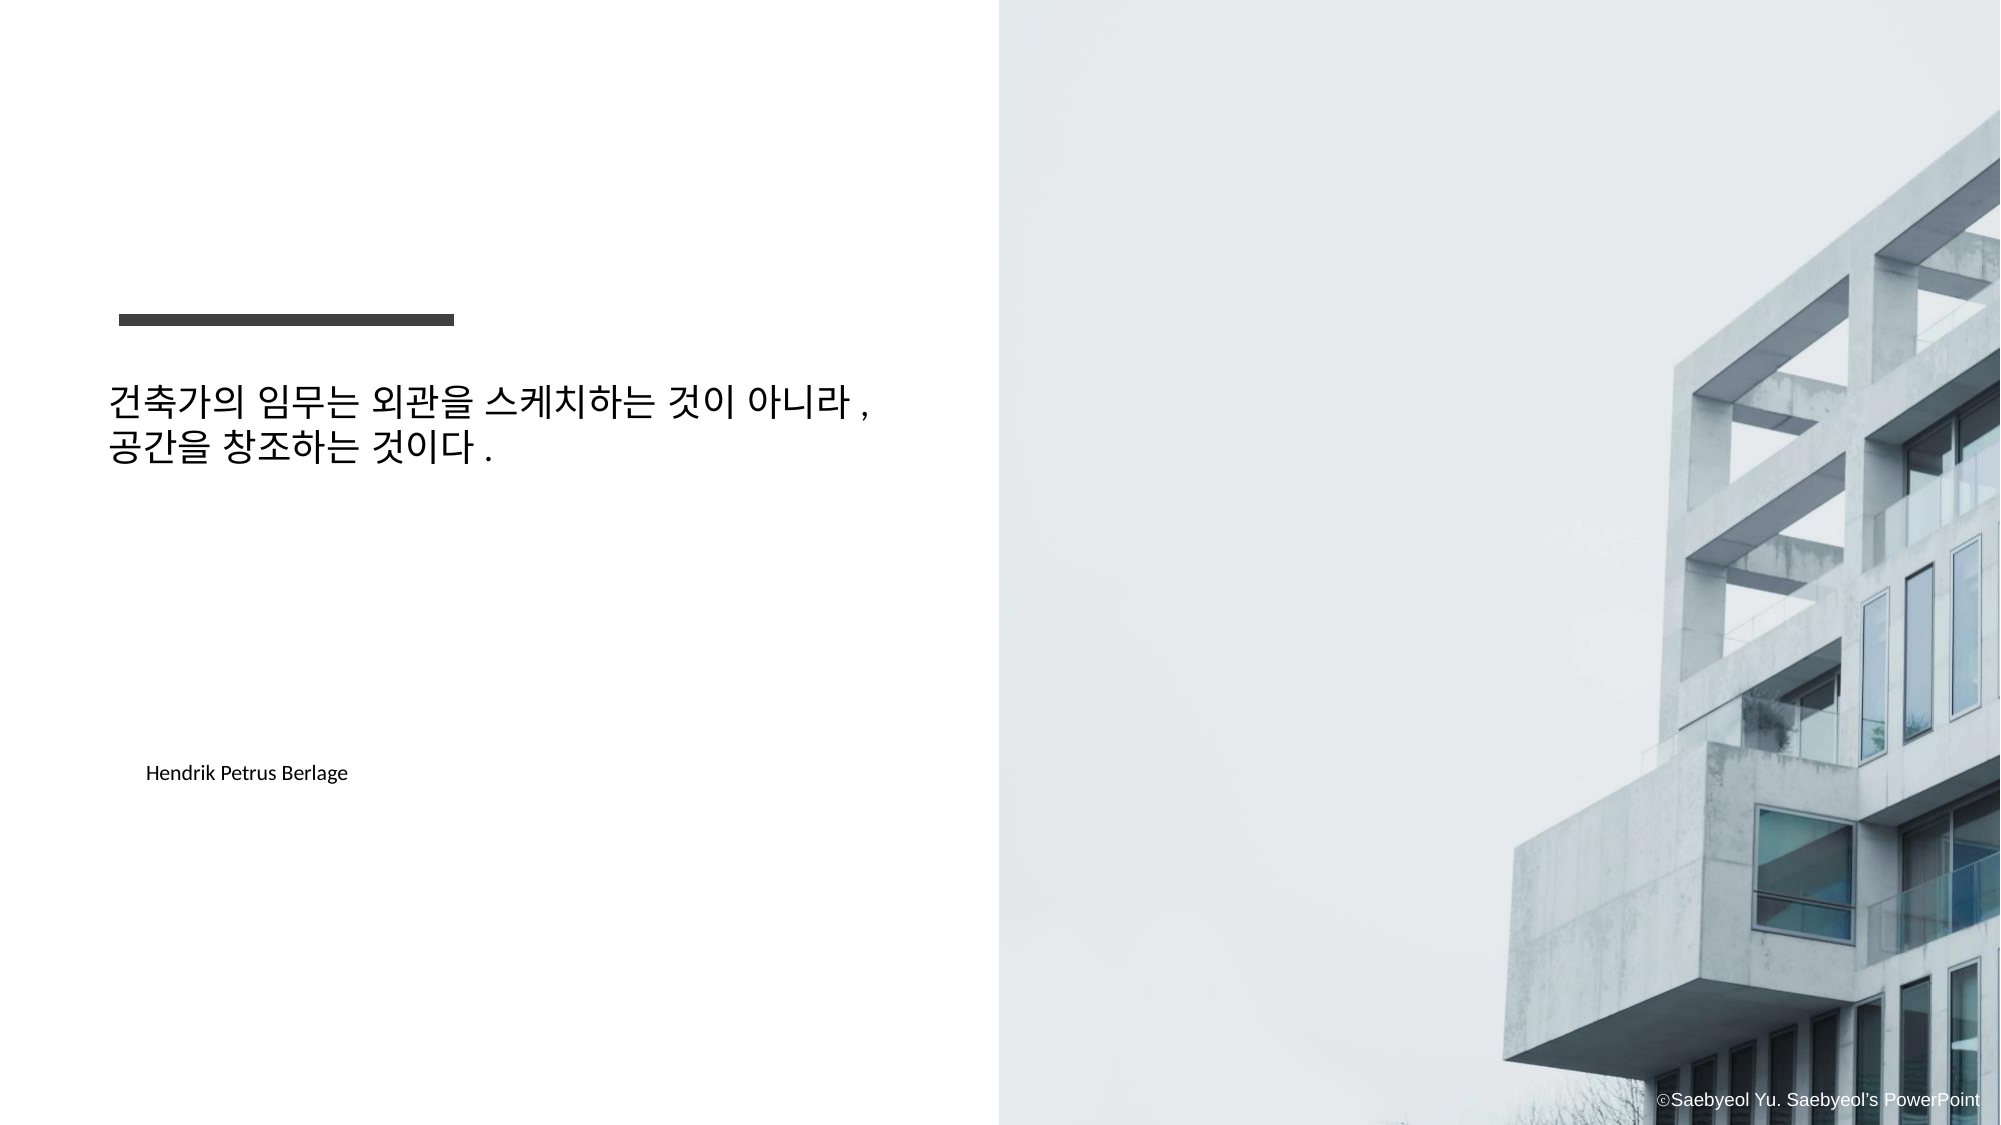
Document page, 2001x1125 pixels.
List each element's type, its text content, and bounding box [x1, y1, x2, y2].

text_box 건축가의 임무는 외관을 스케치하는 것이 아니라, 공간을 창조하는 것이다. [93, 371, 893, 476]
picture [999, 0, 2000, 1125]
text_box Hendrik Petrus Berlage [131, 751, 364, 793]
